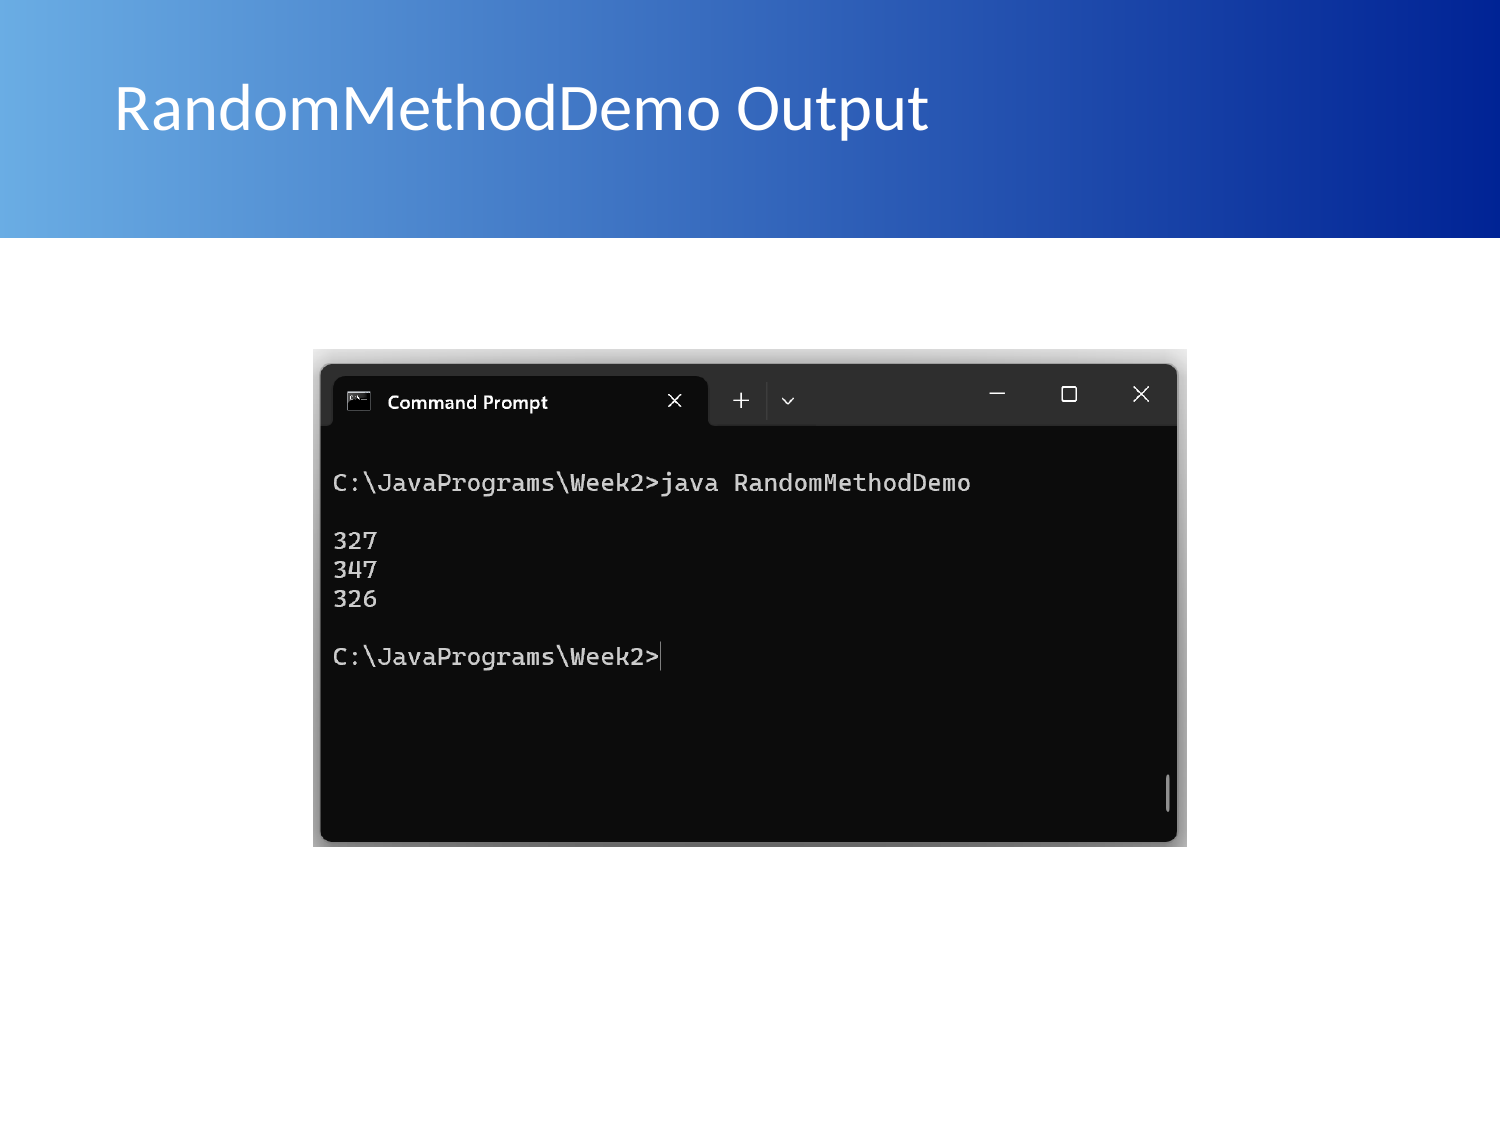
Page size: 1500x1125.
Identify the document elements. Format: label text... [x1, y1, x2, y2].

title RandomMethodDemo Output [99, 57, 1450, 150]
picture [312, 349, 1187, 848]
